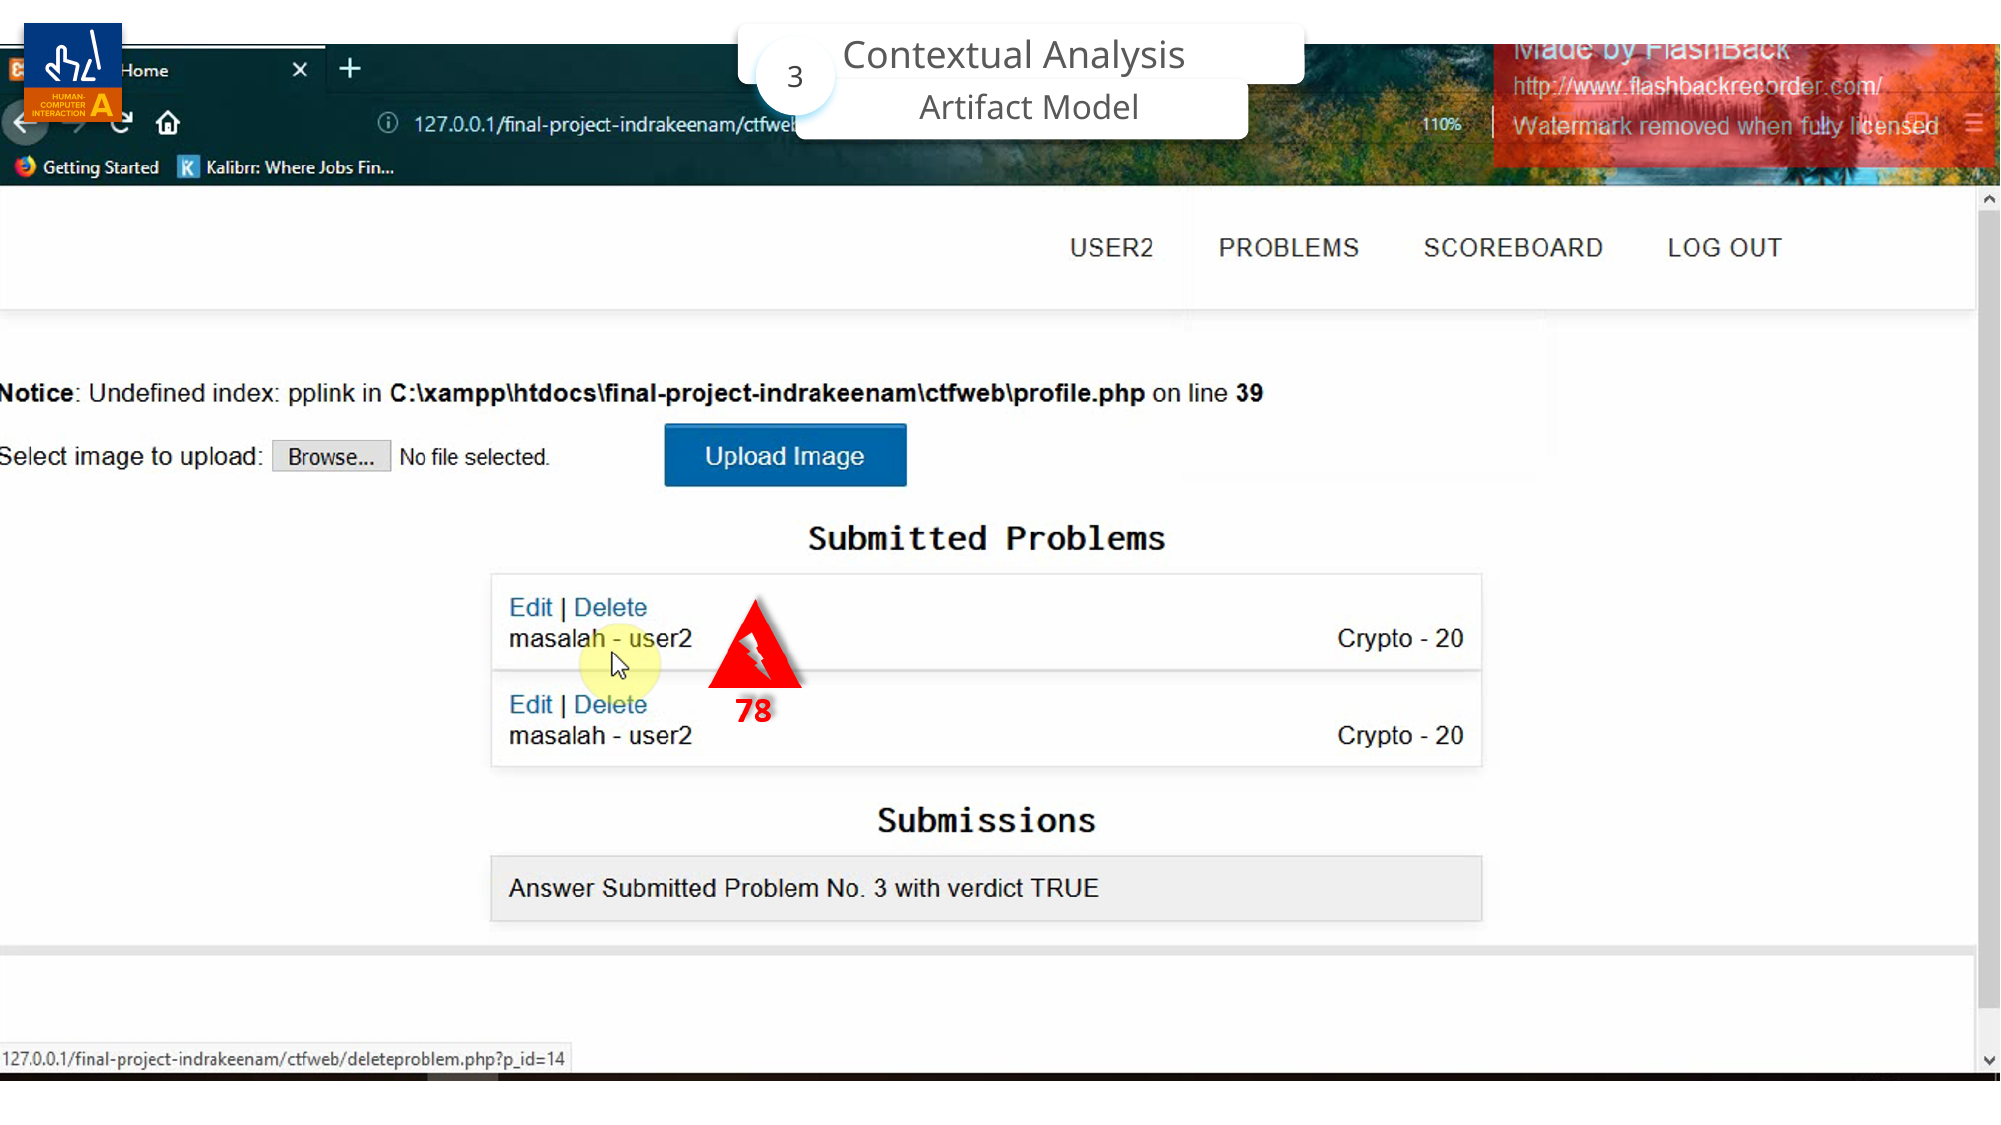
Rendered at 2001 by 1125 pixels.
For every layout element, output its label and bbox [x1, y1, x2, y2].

text_box [737, 23, 1305, 140]
picture [0, 23, 2000, 1081]
